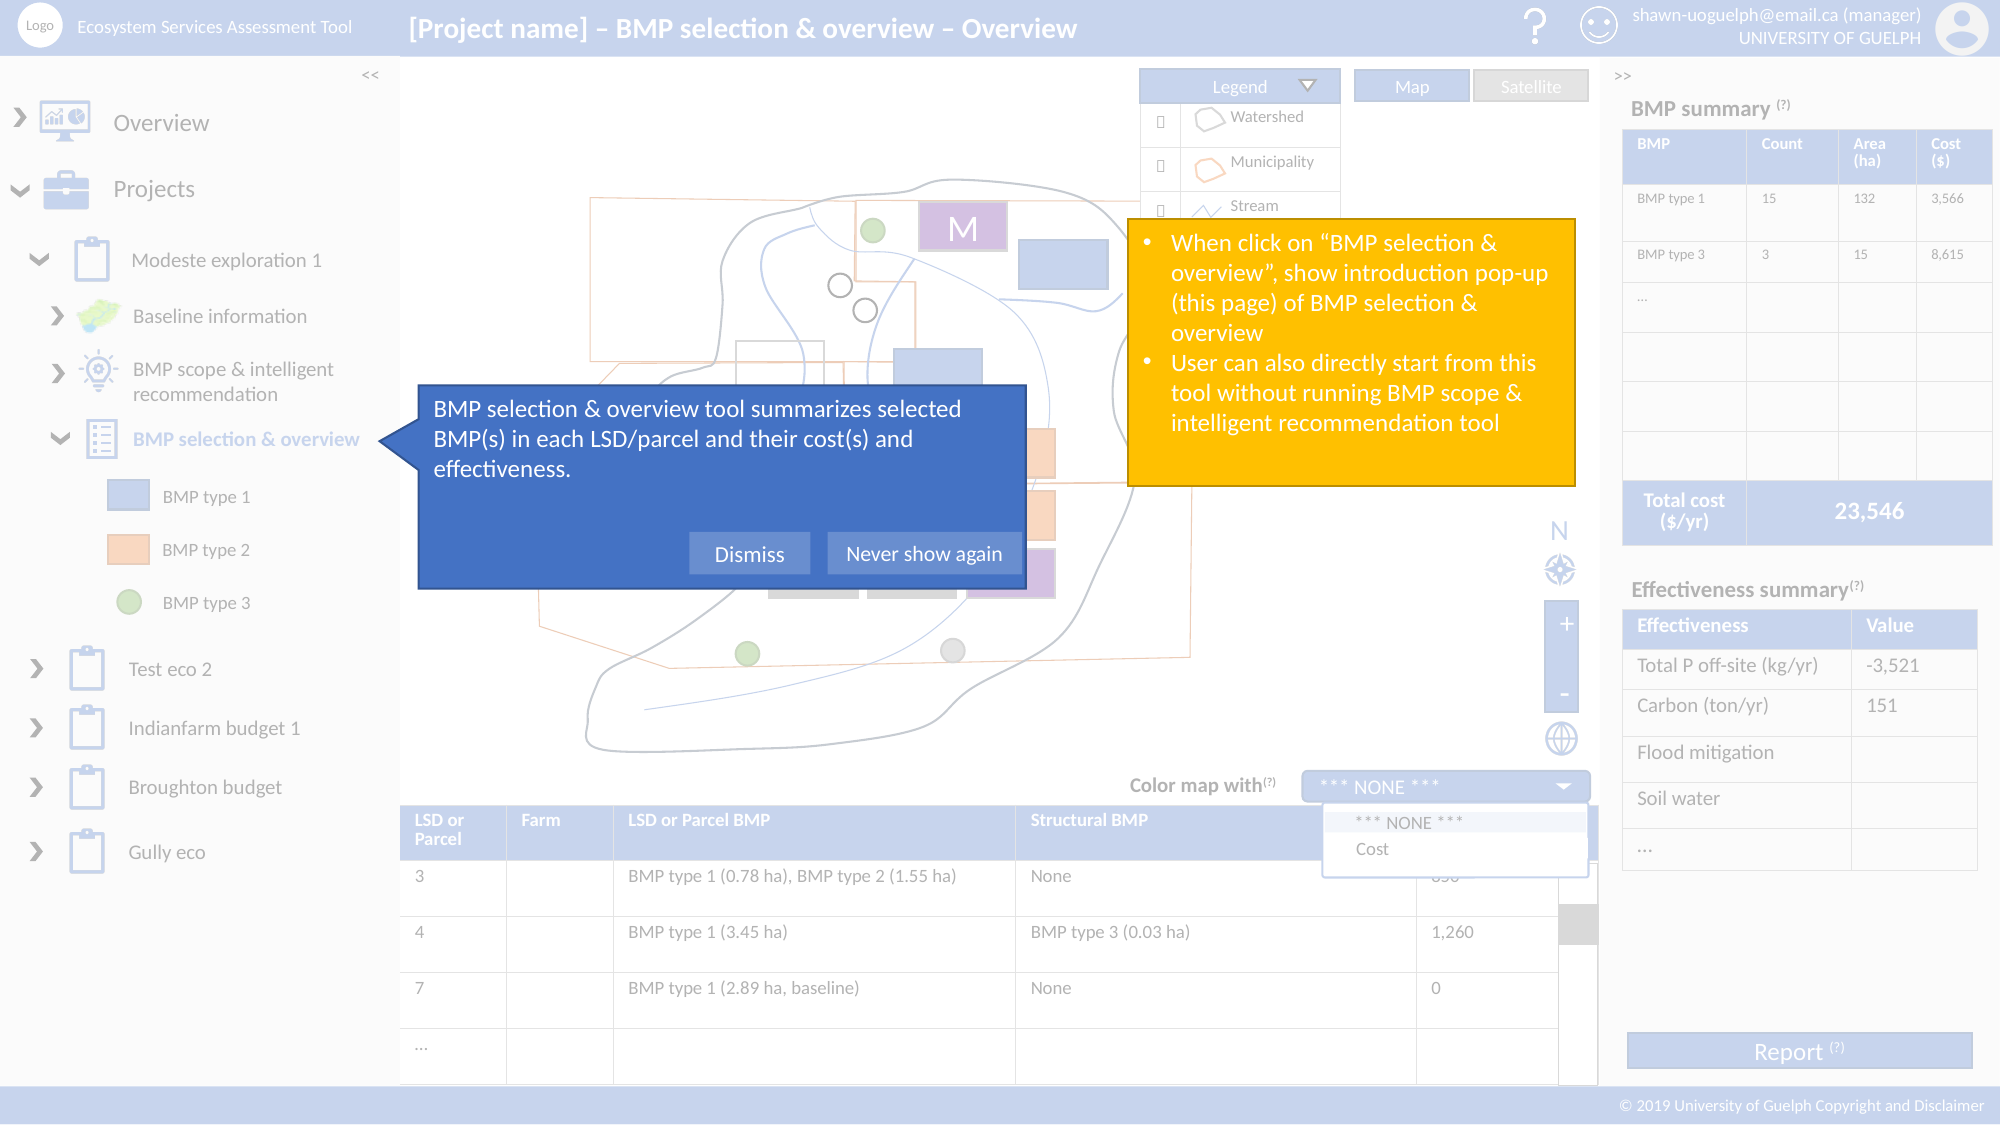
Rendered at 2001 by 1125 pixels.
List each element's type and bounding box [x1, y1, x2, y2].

picture [65, 232, 119, 286]
text_box [0, 0, 2000, 1125]
